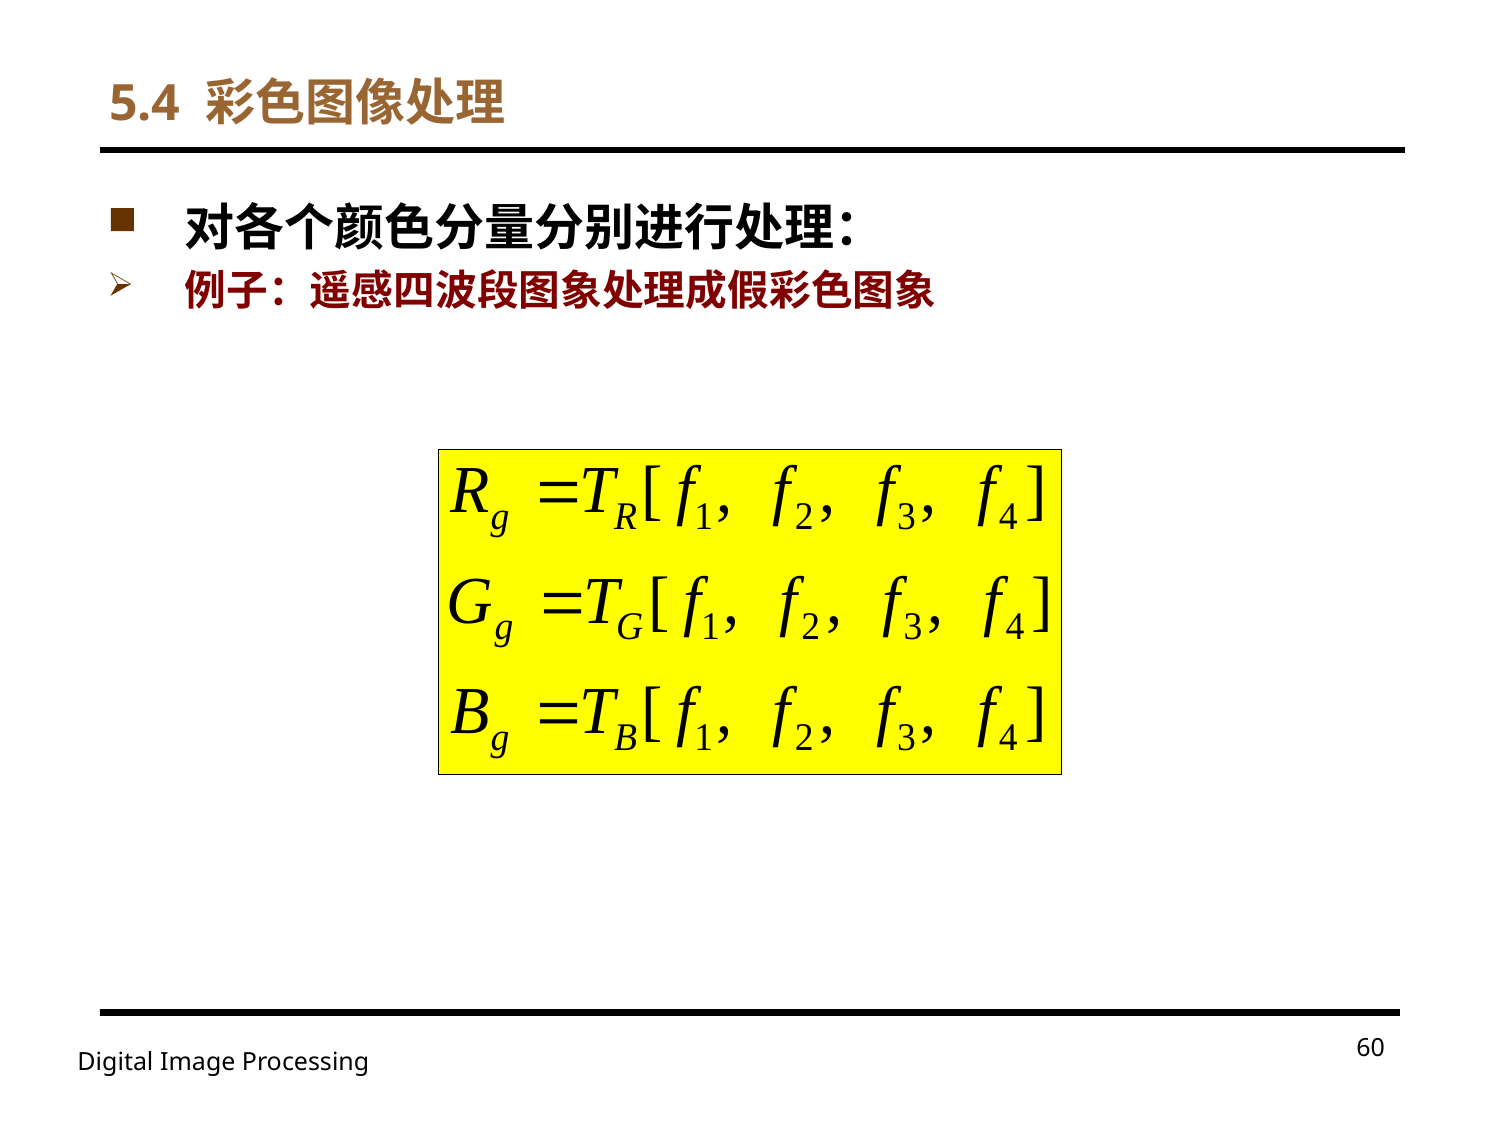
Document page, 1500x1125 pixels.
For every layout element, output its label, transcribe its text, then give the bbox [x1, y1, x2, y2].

slide_number Digital Image Processing [62, 1037, 488, 1116]
title 5.4 彩色图像处理 [94, 50, 1407, 138]
text_box 对各个颜色分量分别进行处理： 例子：遥感四波段图象处理成假彩色图象 [93, 187, 1450, 900]
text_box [438, 449, 1062, 774]
slide_number 60 [1074, 1024, 1400, 1103]
